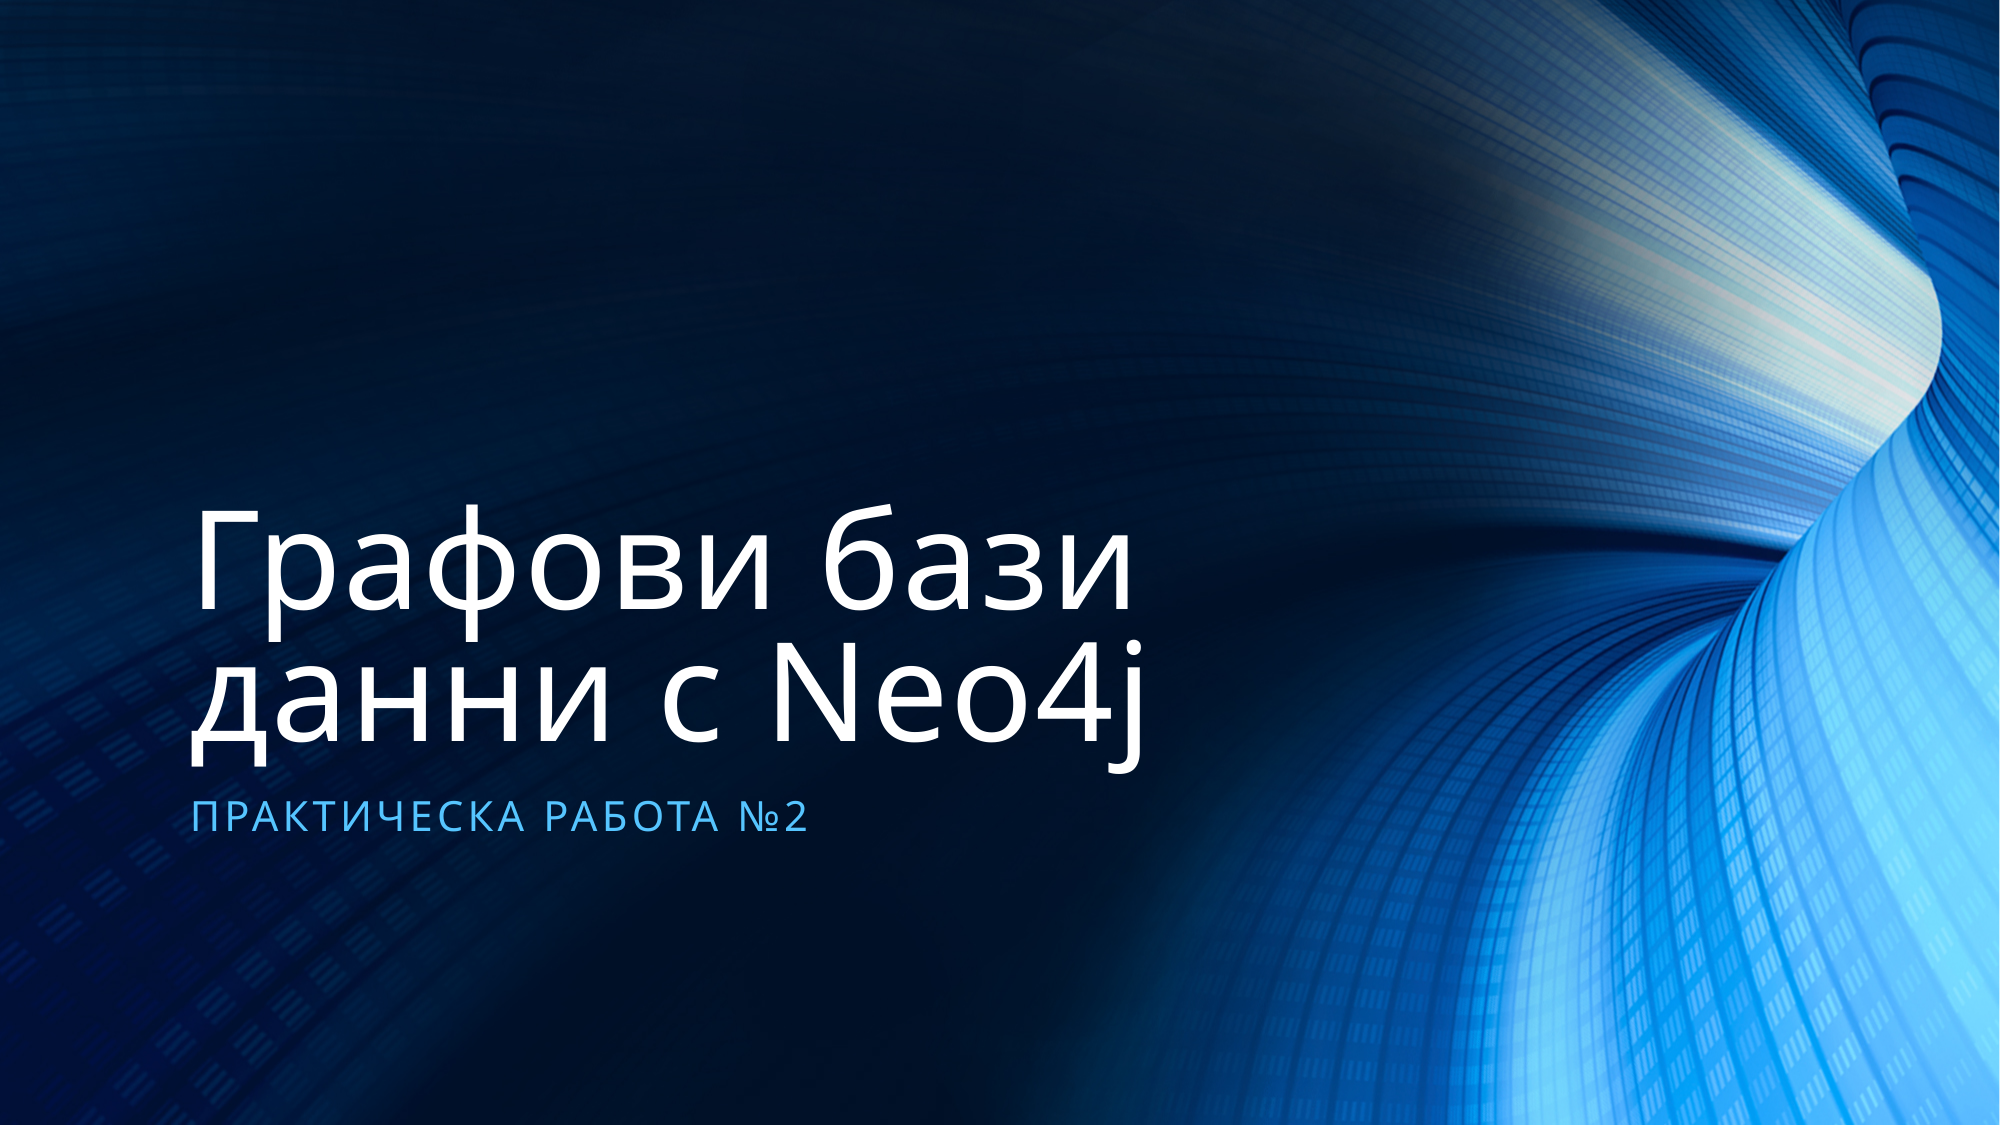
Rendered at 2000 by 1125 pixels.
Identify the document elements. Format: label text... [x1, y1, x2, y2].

title Графови бази данни с Neo4j [174, 299, 1525, 775]
subtitle Практическа Работа №2 [174, 787, 1525, 988]
picture [0, 0, 2000, 1125]
